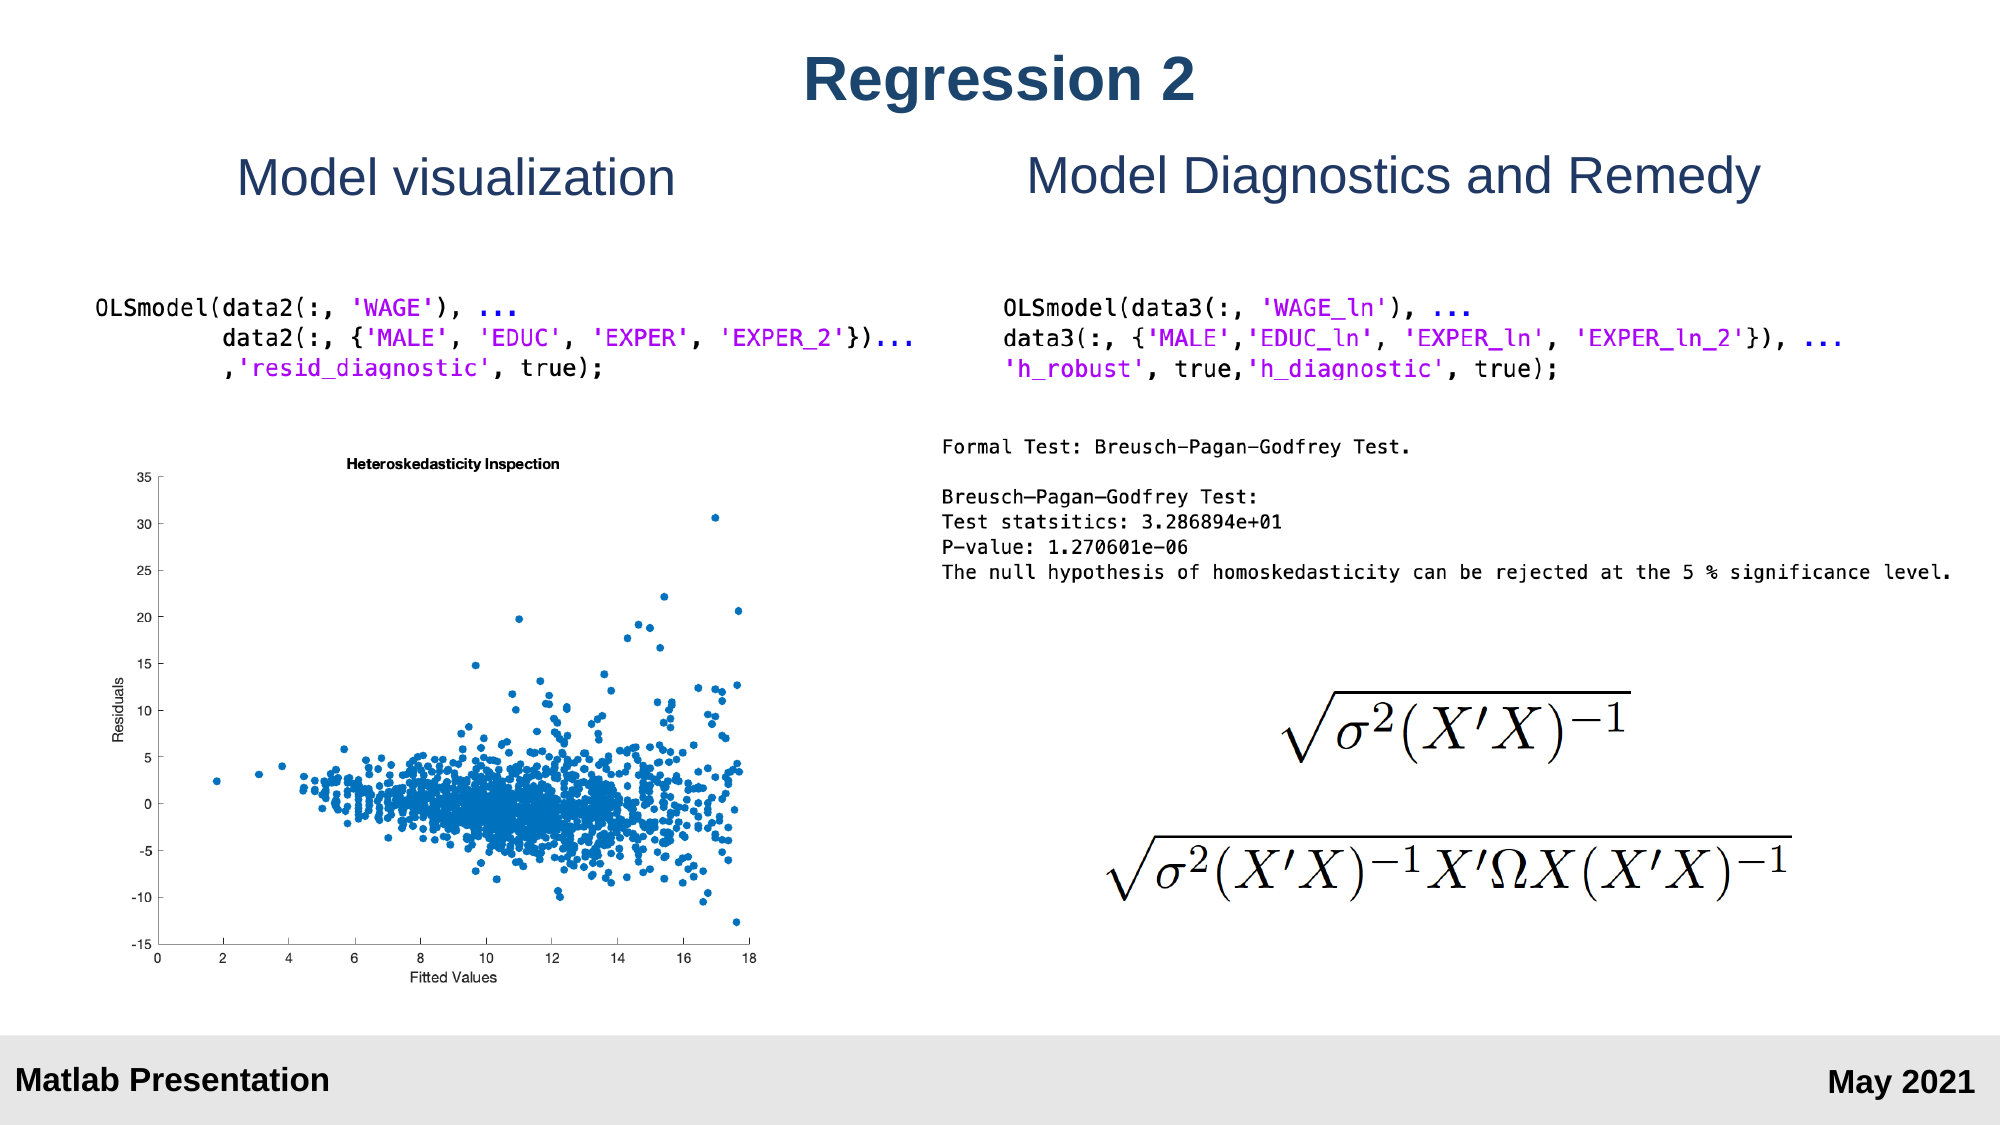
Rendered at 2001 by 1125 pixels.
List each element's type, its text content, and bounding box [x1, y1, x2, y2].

picture [999, 294, 1845, 380]
picture [91, 294, 918, 380]
picture [1246, 649, 1657, 789]
text_box Model visualization [221, 135, 692, 214]
picture [1090, 806, 1807, 934]
title Regression 2 [137, 0, 1863, 161]
text_box Model Diagnostics and Remedy [1011, 133, 1777, 212]
picture [58, 434, 821, 1006]
picture [937, 434, 1966, 596]
